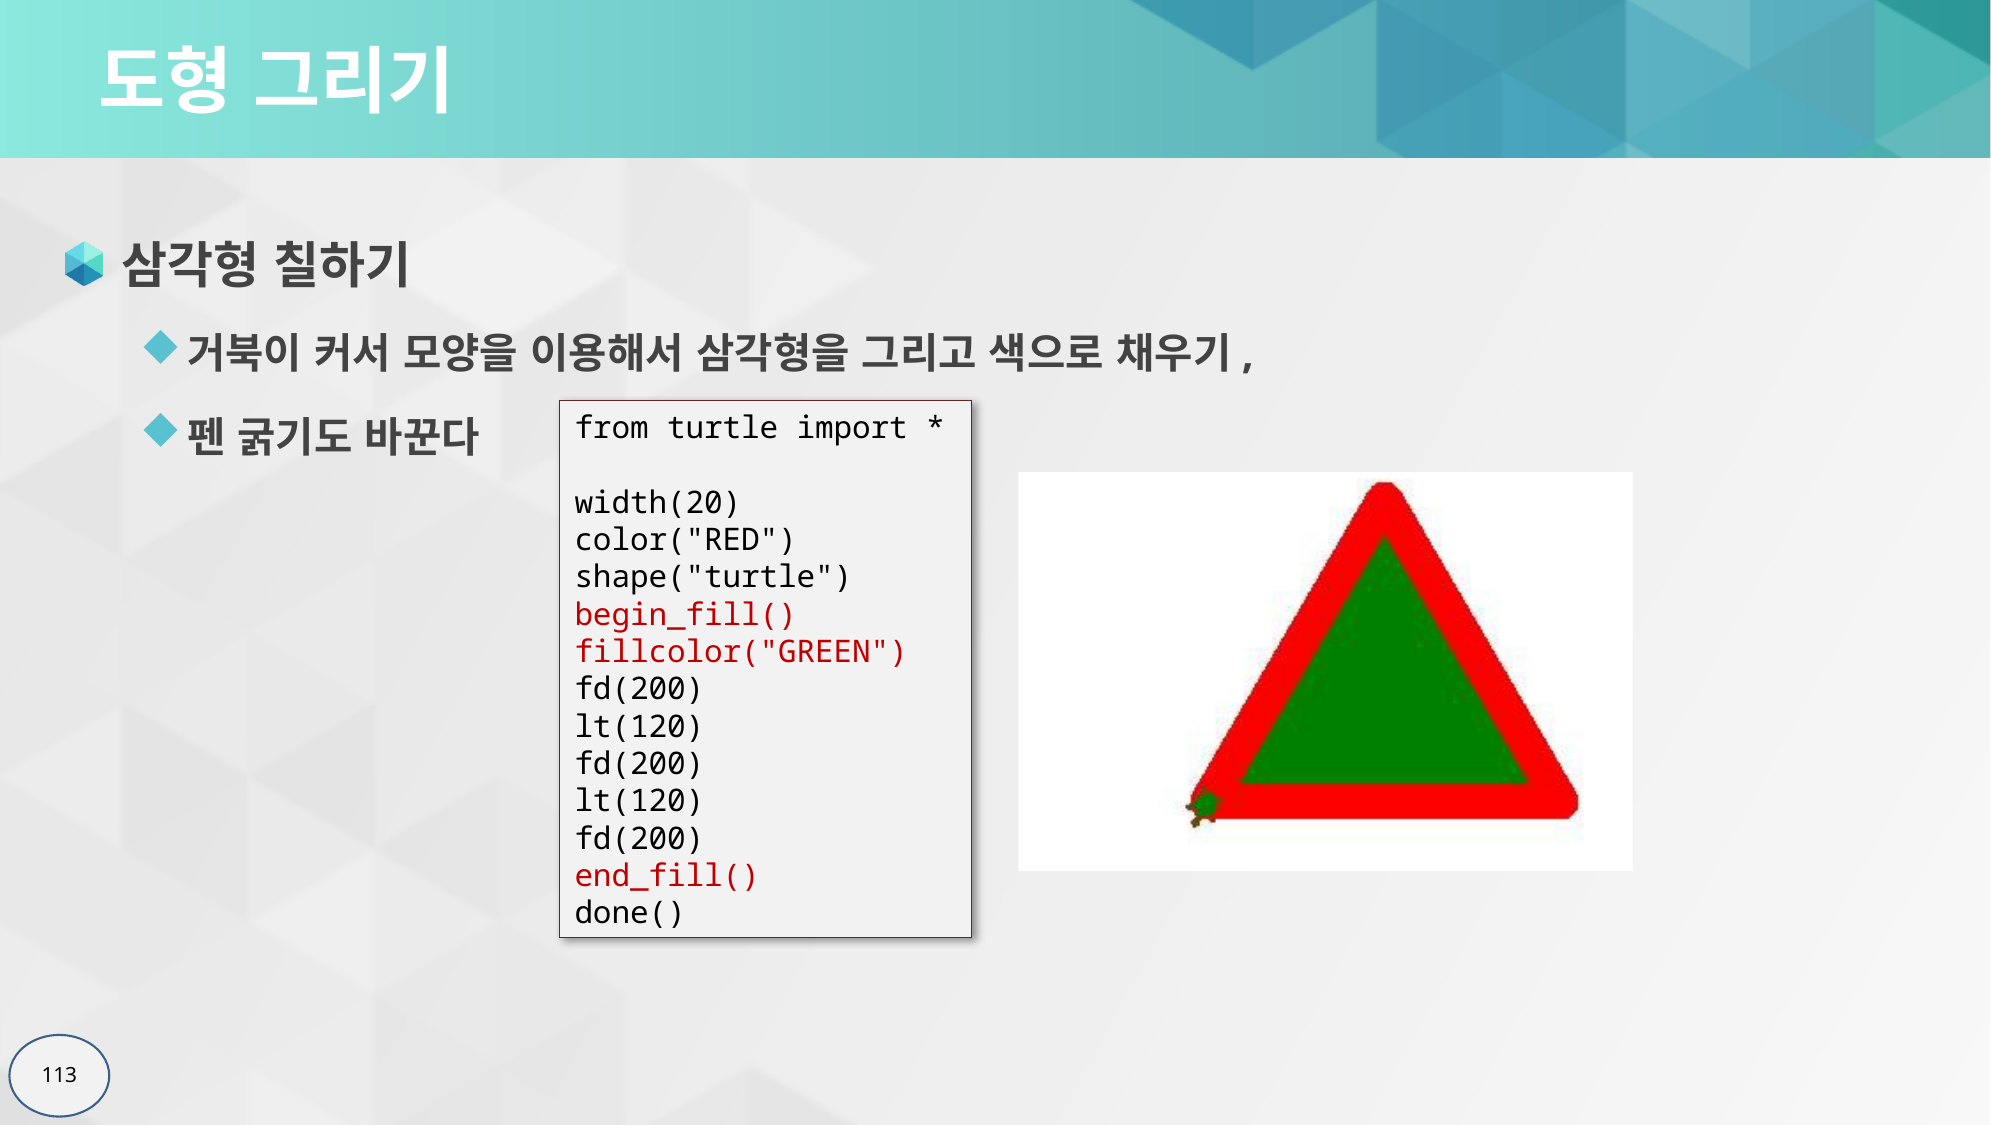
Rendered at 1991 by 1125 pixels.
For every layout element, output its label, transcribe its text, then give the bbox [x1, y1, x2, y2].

picture [0, 0, 1991, 1125]
text_box from turtle import * width(20) color("RED") shape("turtle") begin_fill() fillcolor("GREEN") fd(200) lt(120) fd(200) lt(120) fd(200) end_fill() done() [559, 400, 972, 938]
title 도형 그리기 [83, 0, 1681, 158]
list 삼각형 칠하기 거북이 커서 모양을 이용해서 삼각형을 그리고 색으로 채우기, 펜 굵기도 바꾼다 [50, 196, 1929, 1079]
